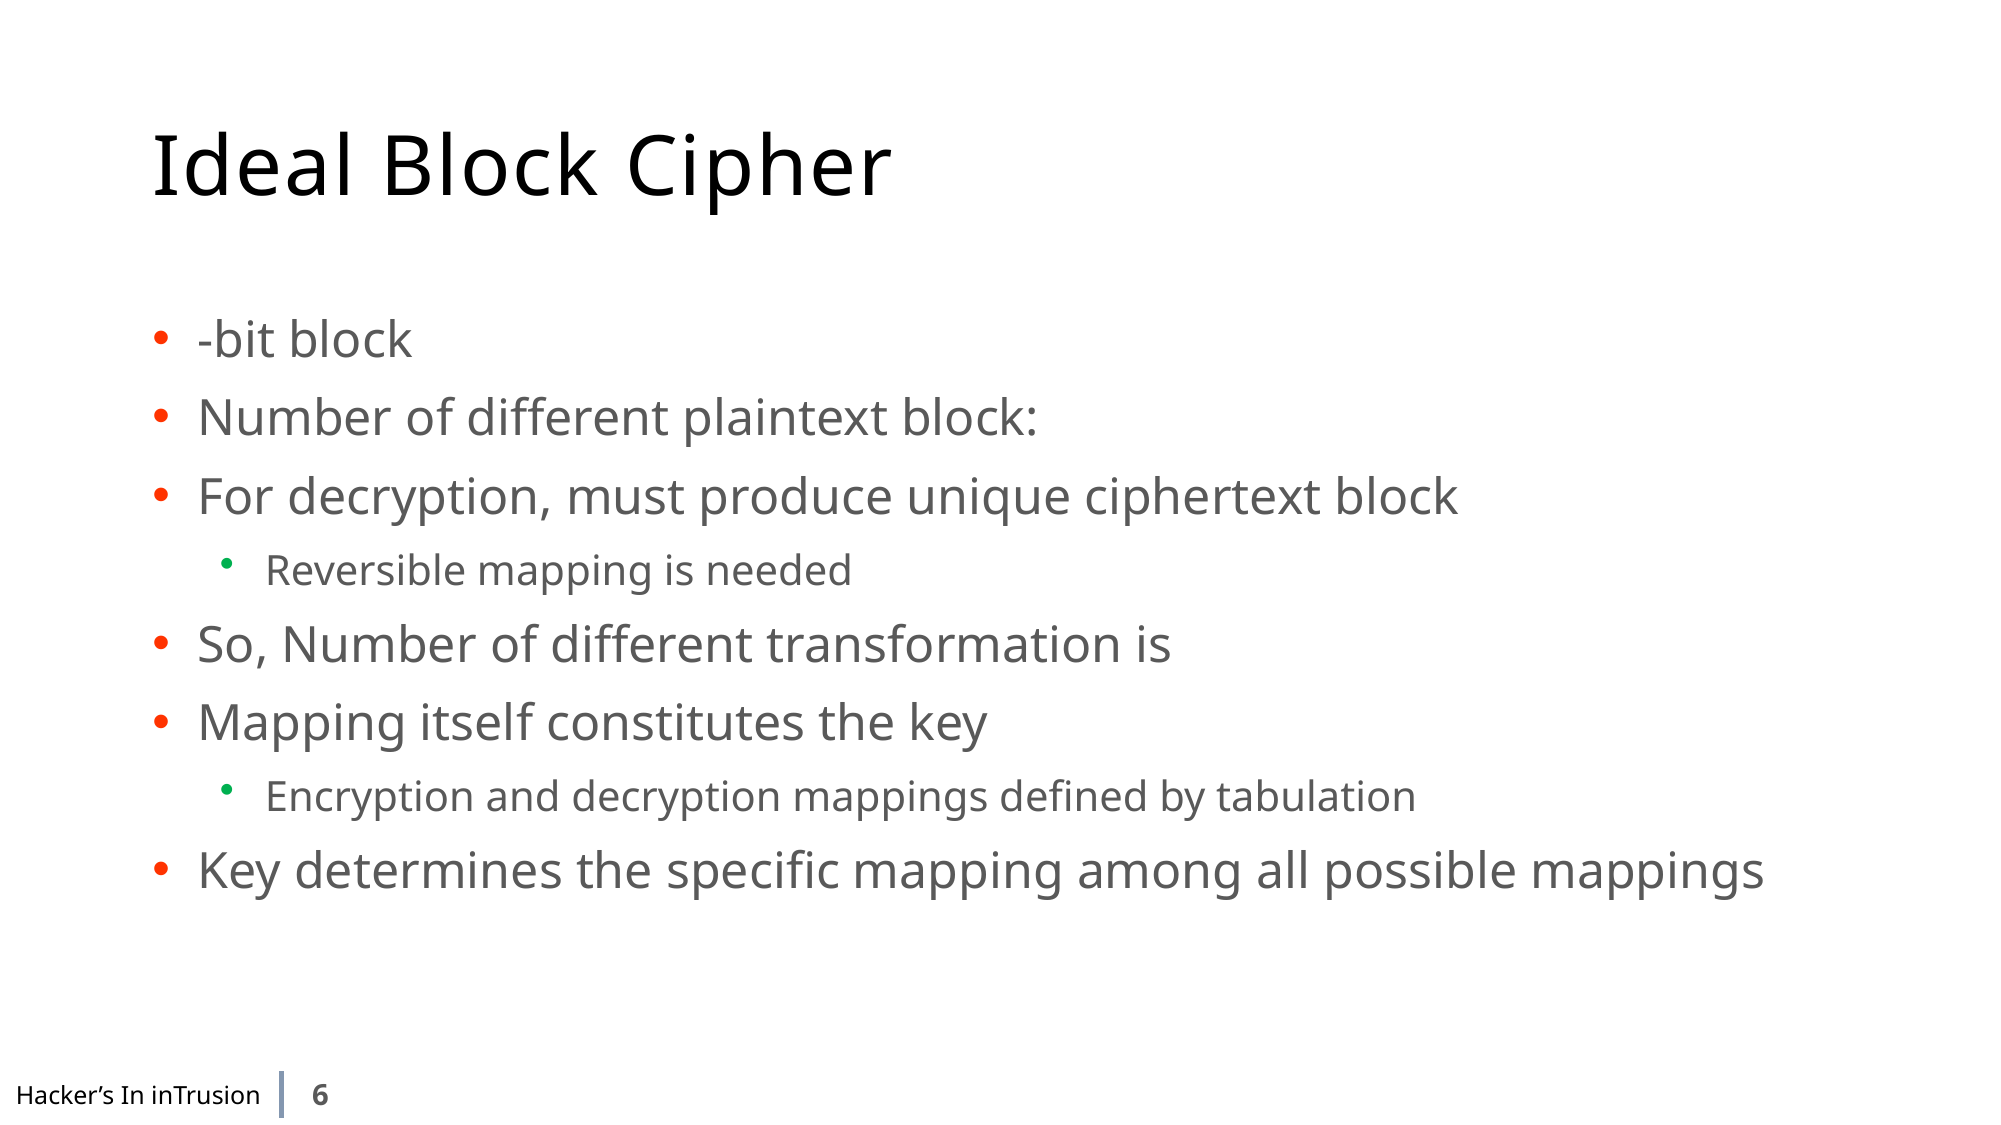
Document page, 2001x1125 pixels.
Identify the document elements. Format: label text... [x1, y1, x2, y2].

title Ideal Block Cipher [137, 59, 1863, 278]
